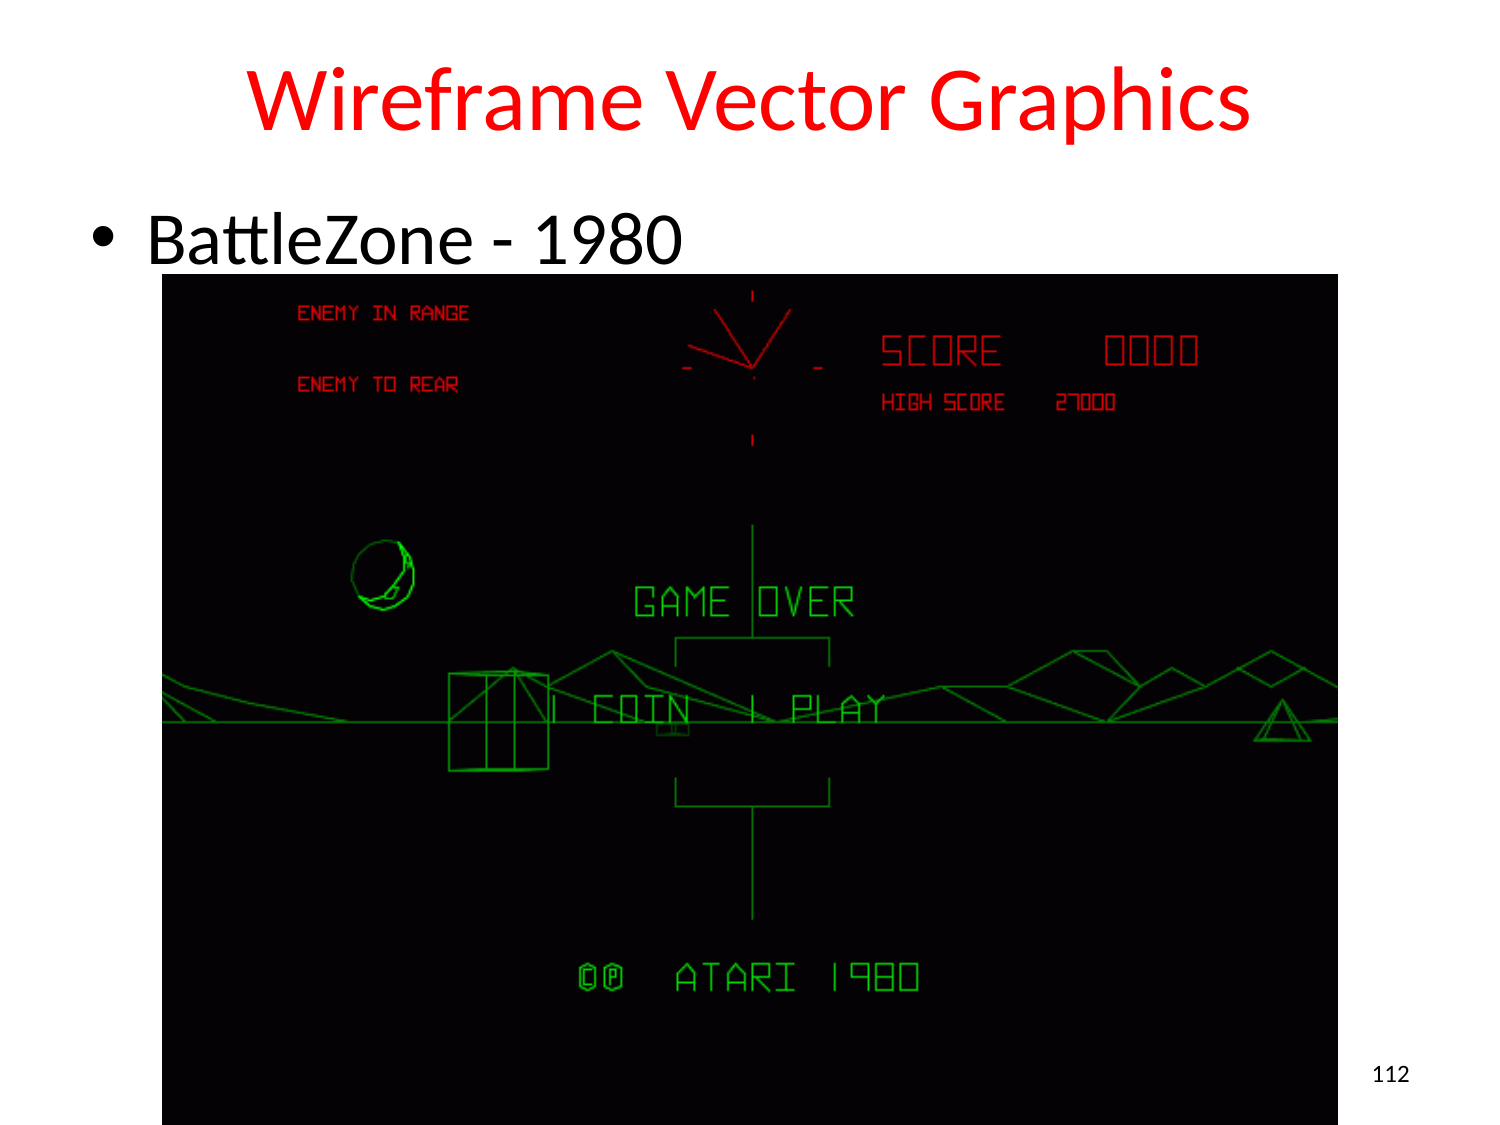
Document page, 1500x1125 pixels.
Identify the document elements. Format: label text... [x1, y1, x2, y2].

list BattleZone - 1980 [75, 182, 1425, 1038]
title Wireframe Vector Graphics [75, 0, 1425, 182]
slide_number 112 [1341, 1042, 1425, 1103]
picture [162, 274, 1338, 1125]
